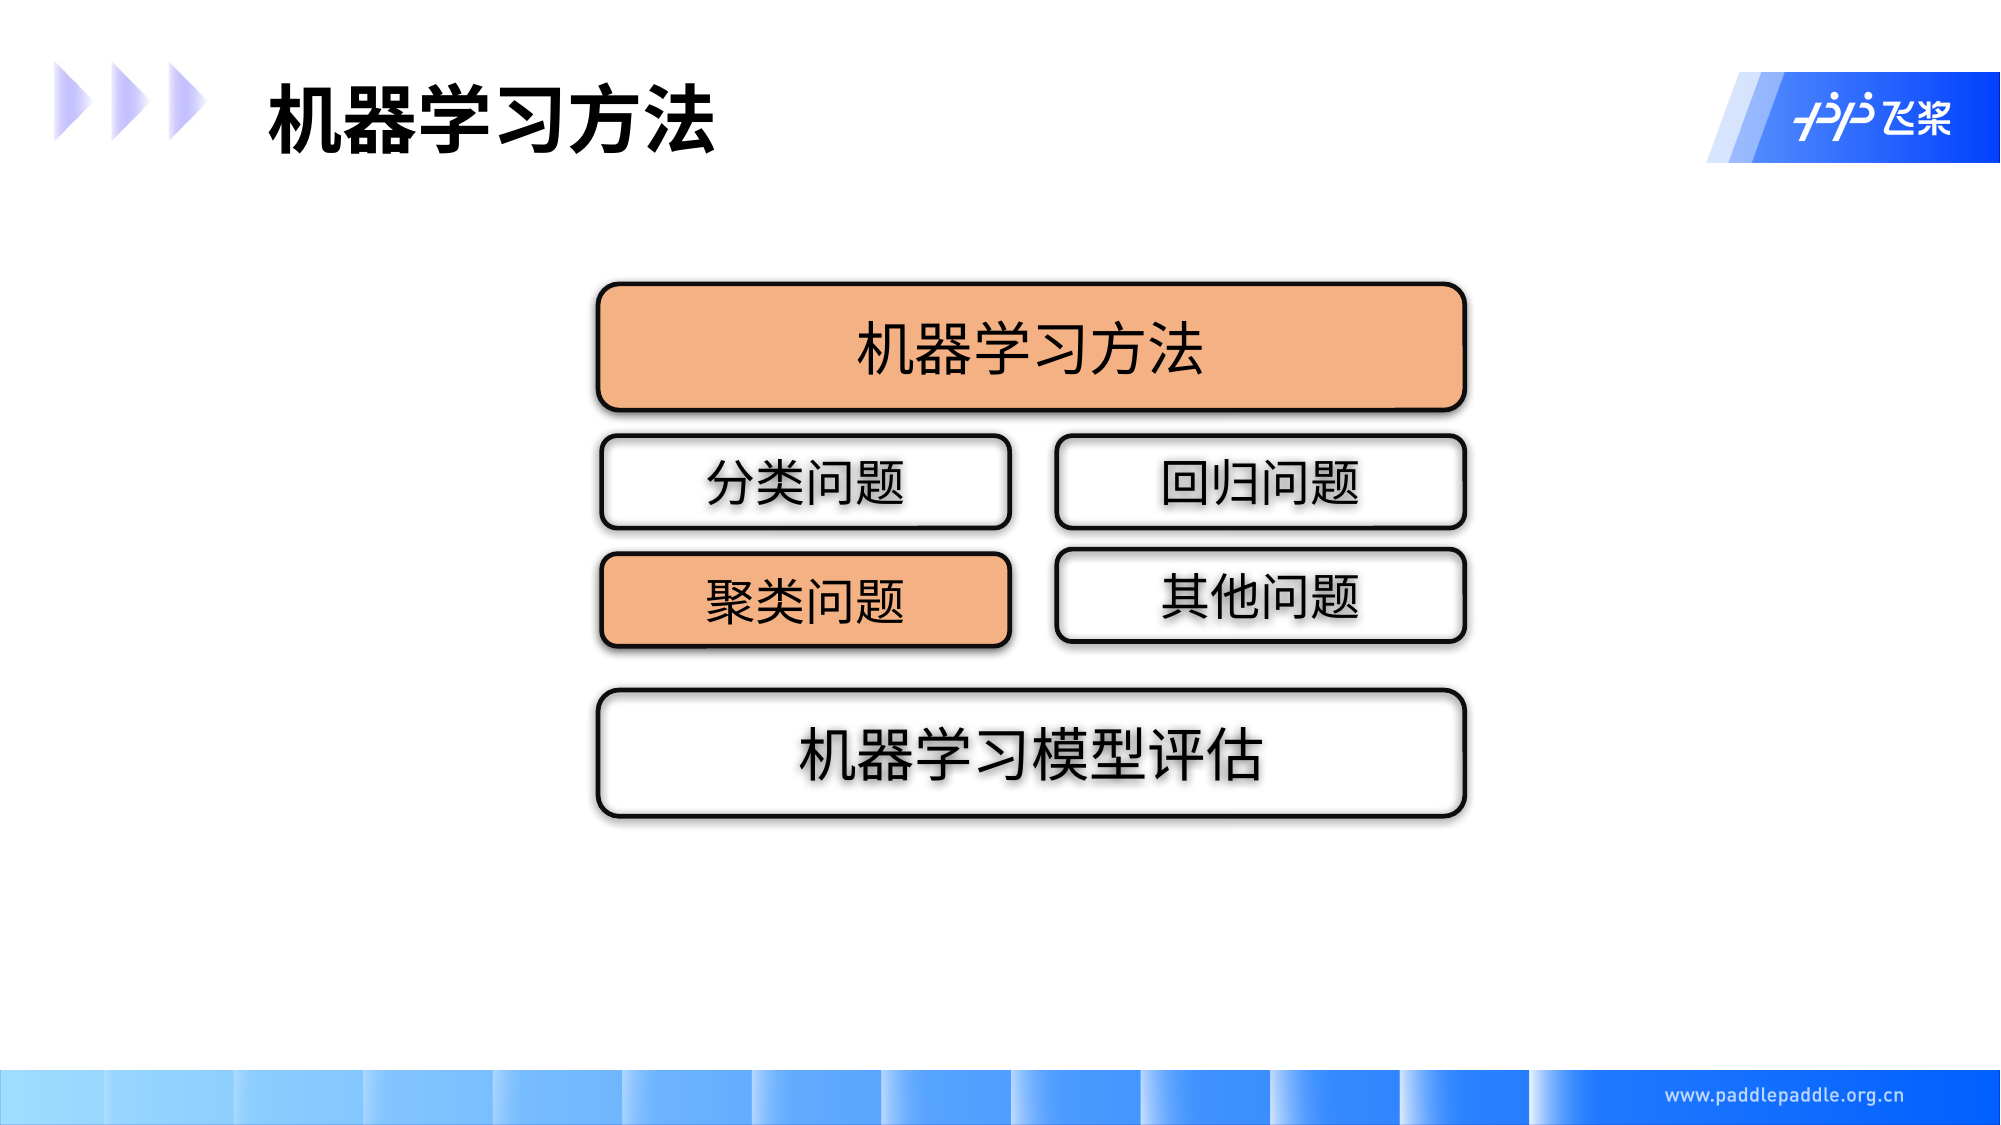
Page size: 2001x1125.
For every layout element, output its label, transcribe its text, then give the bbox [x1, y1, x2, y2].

text_box 分类问题 [601, 435, 1010, 529]
text_box 机器学习方法 [252, 65, 829, 171]
picture [1679, 72, 2000, 163]
picture [0, 1070, 2000, 1125]
text_box 回归问题 [1056, 435, 1465, 529]
text_box 其他问题 [1056, 549, 1465, 642]
text_box 机器学习方法 [598, 283, 1465, 411]
text_box 聚类问题 [601, 553, 1010, 647]
text_box 机器学习模型评估 [598, 690, 1465, 817]
